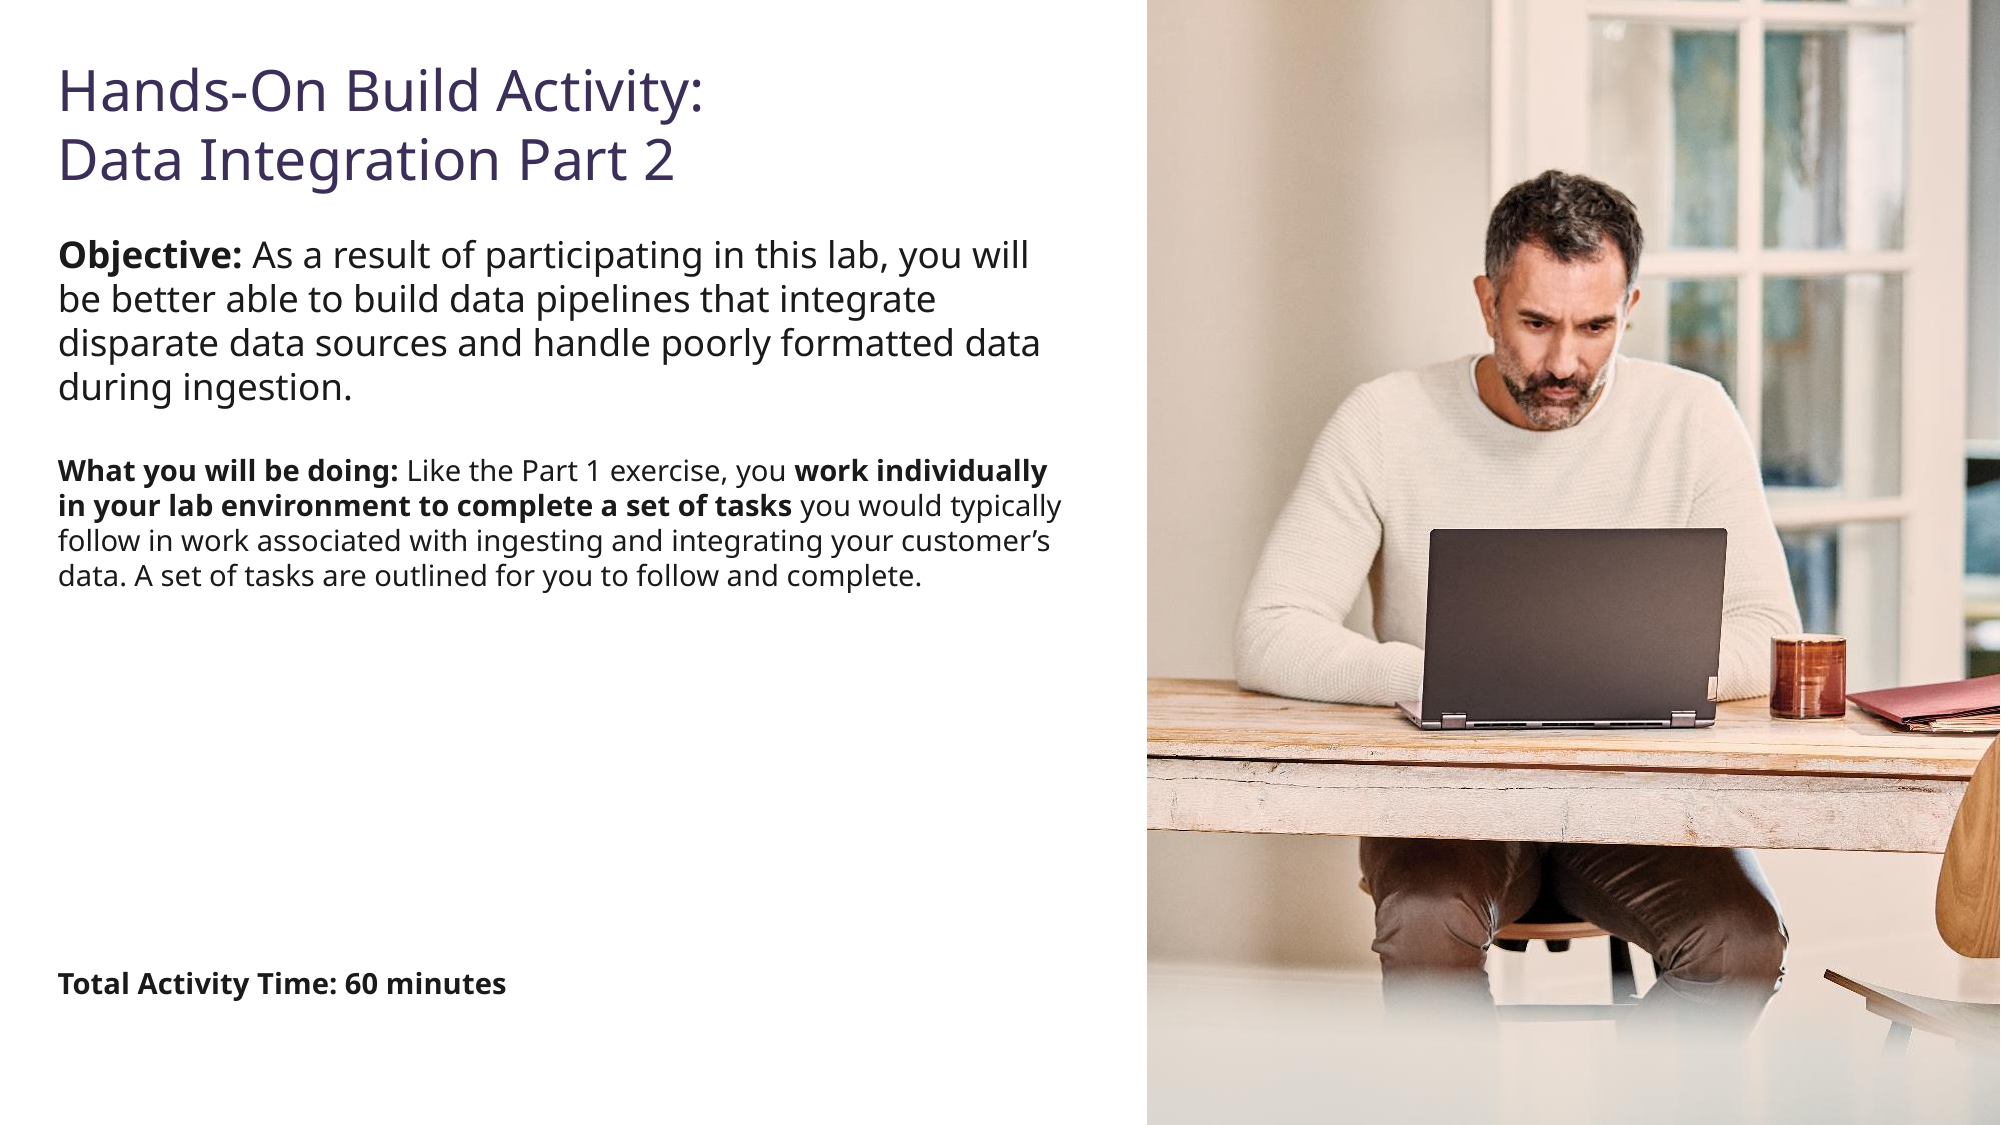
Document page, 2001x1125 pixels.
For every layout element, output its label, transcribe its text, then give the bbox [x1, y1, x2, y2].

text_box Objective: As a result of participating in this lab, you will be better able to build data pipelines that integrate disparate data sources and handle poorly formatted data during ingestion. What you will be doing: Like the Part 1 exercise, you work individually in your lab environment to complete a set of tasks you would typically follow in work associated with ingesting and integrating your customer’s data. A set of tasks are outlined for you to follow and complete. [57, 231, 1077, 593]
title Hands-On Build Activity: Data Integration Part 2 [57, 54, 1146, 193]
text_box Total Activity Time: 60 minutes [57, 965, 1146, 1036]
picture [1146, 0, 2000, 1125]
